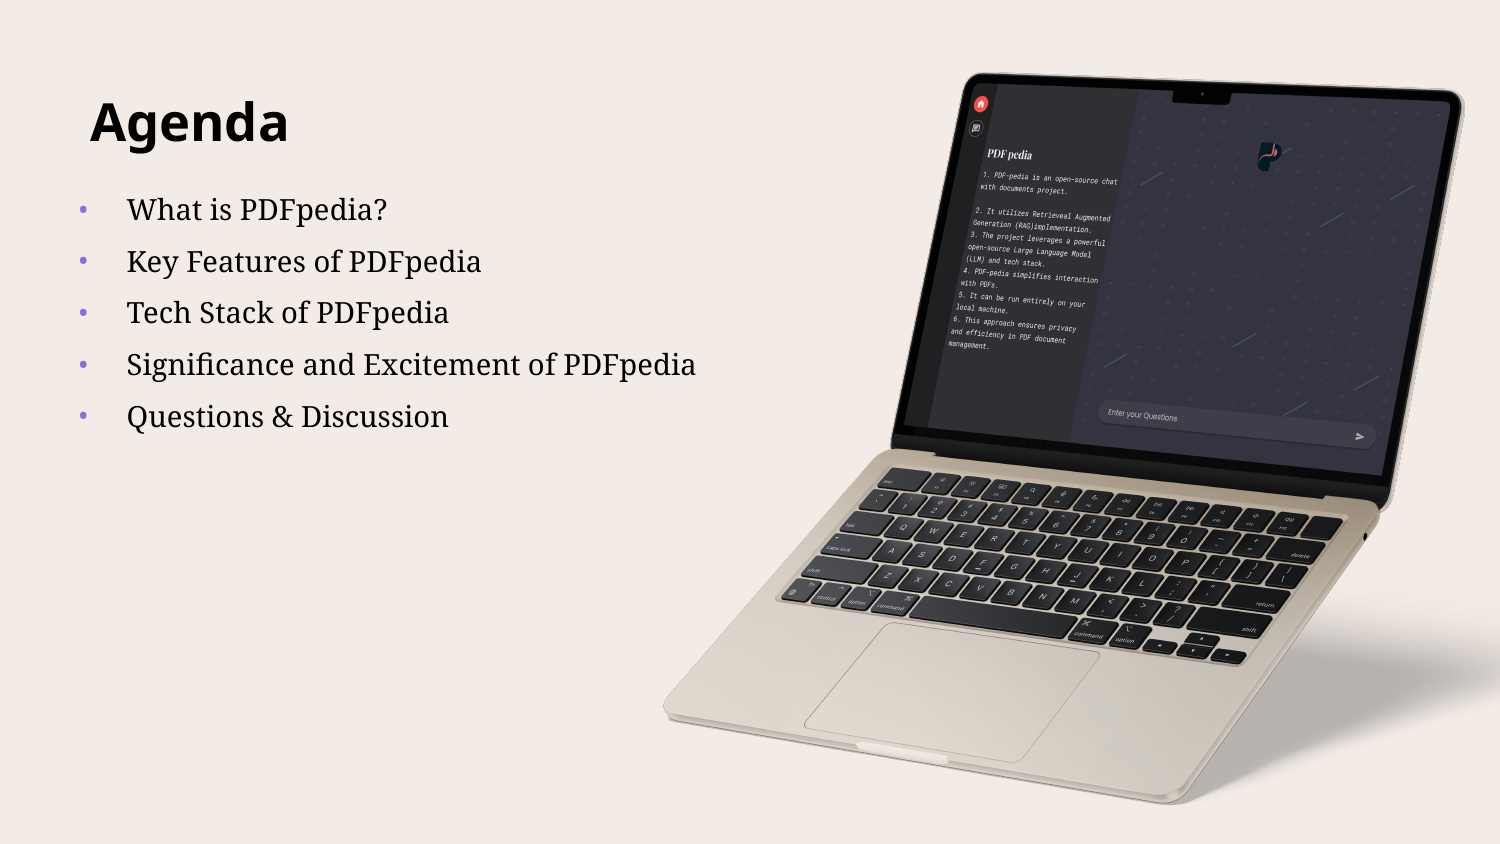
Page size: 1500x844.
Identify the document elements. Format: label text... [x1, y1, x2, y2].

picture [658, 72, 1500, 814]
text_box What is PDFpedia? Key Features of PDFpedia Tech Stack of PDFpedia Significance and Excitement of PDFpedia Questions & Discussion [36, 184, 653, 441]
title Agenda [75, 72, 657, 167]
